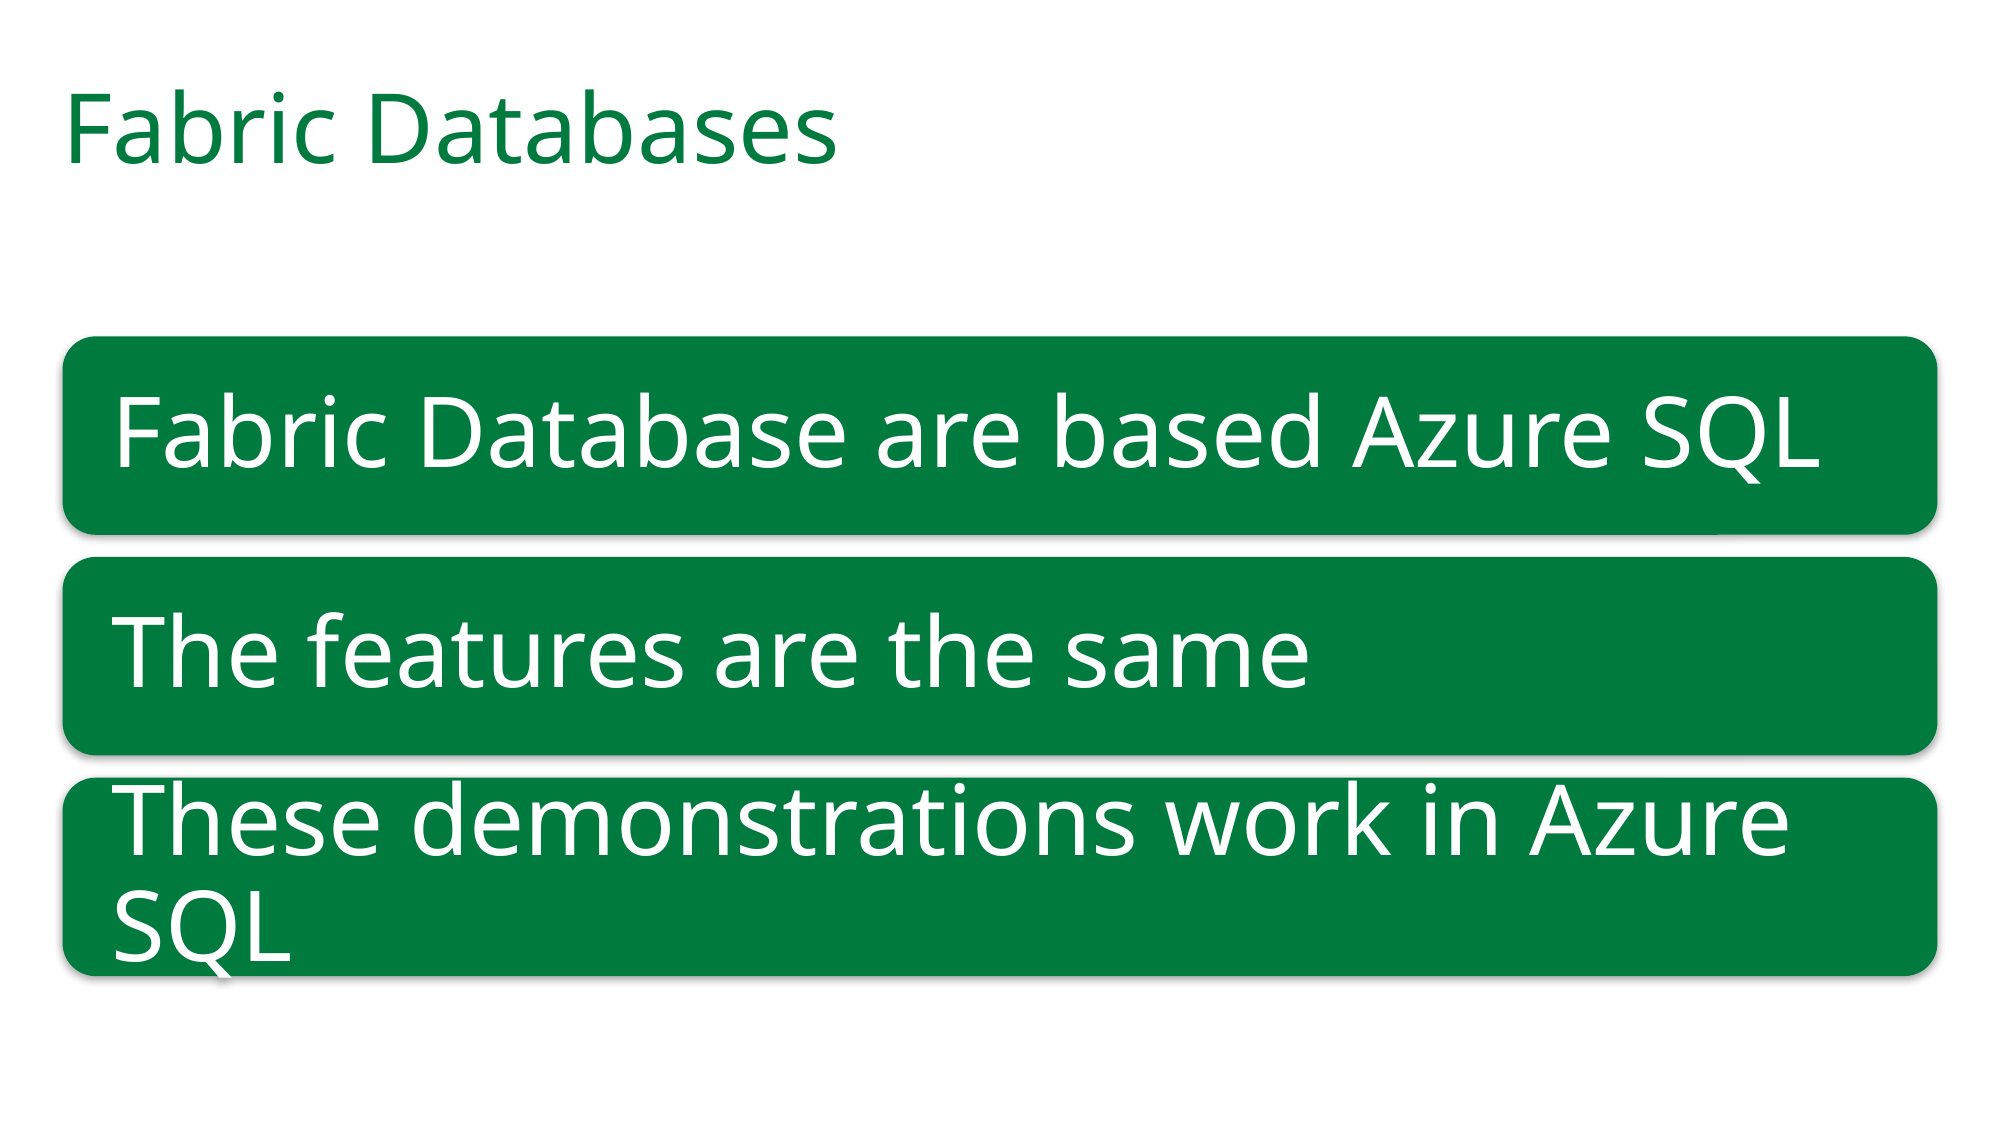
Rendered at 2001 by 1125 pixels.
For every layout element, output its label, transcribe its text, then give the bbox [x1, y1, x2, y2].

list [62, 249, 1938, 1063]
title Fabric Databases [62, 62, 1938, 188]
